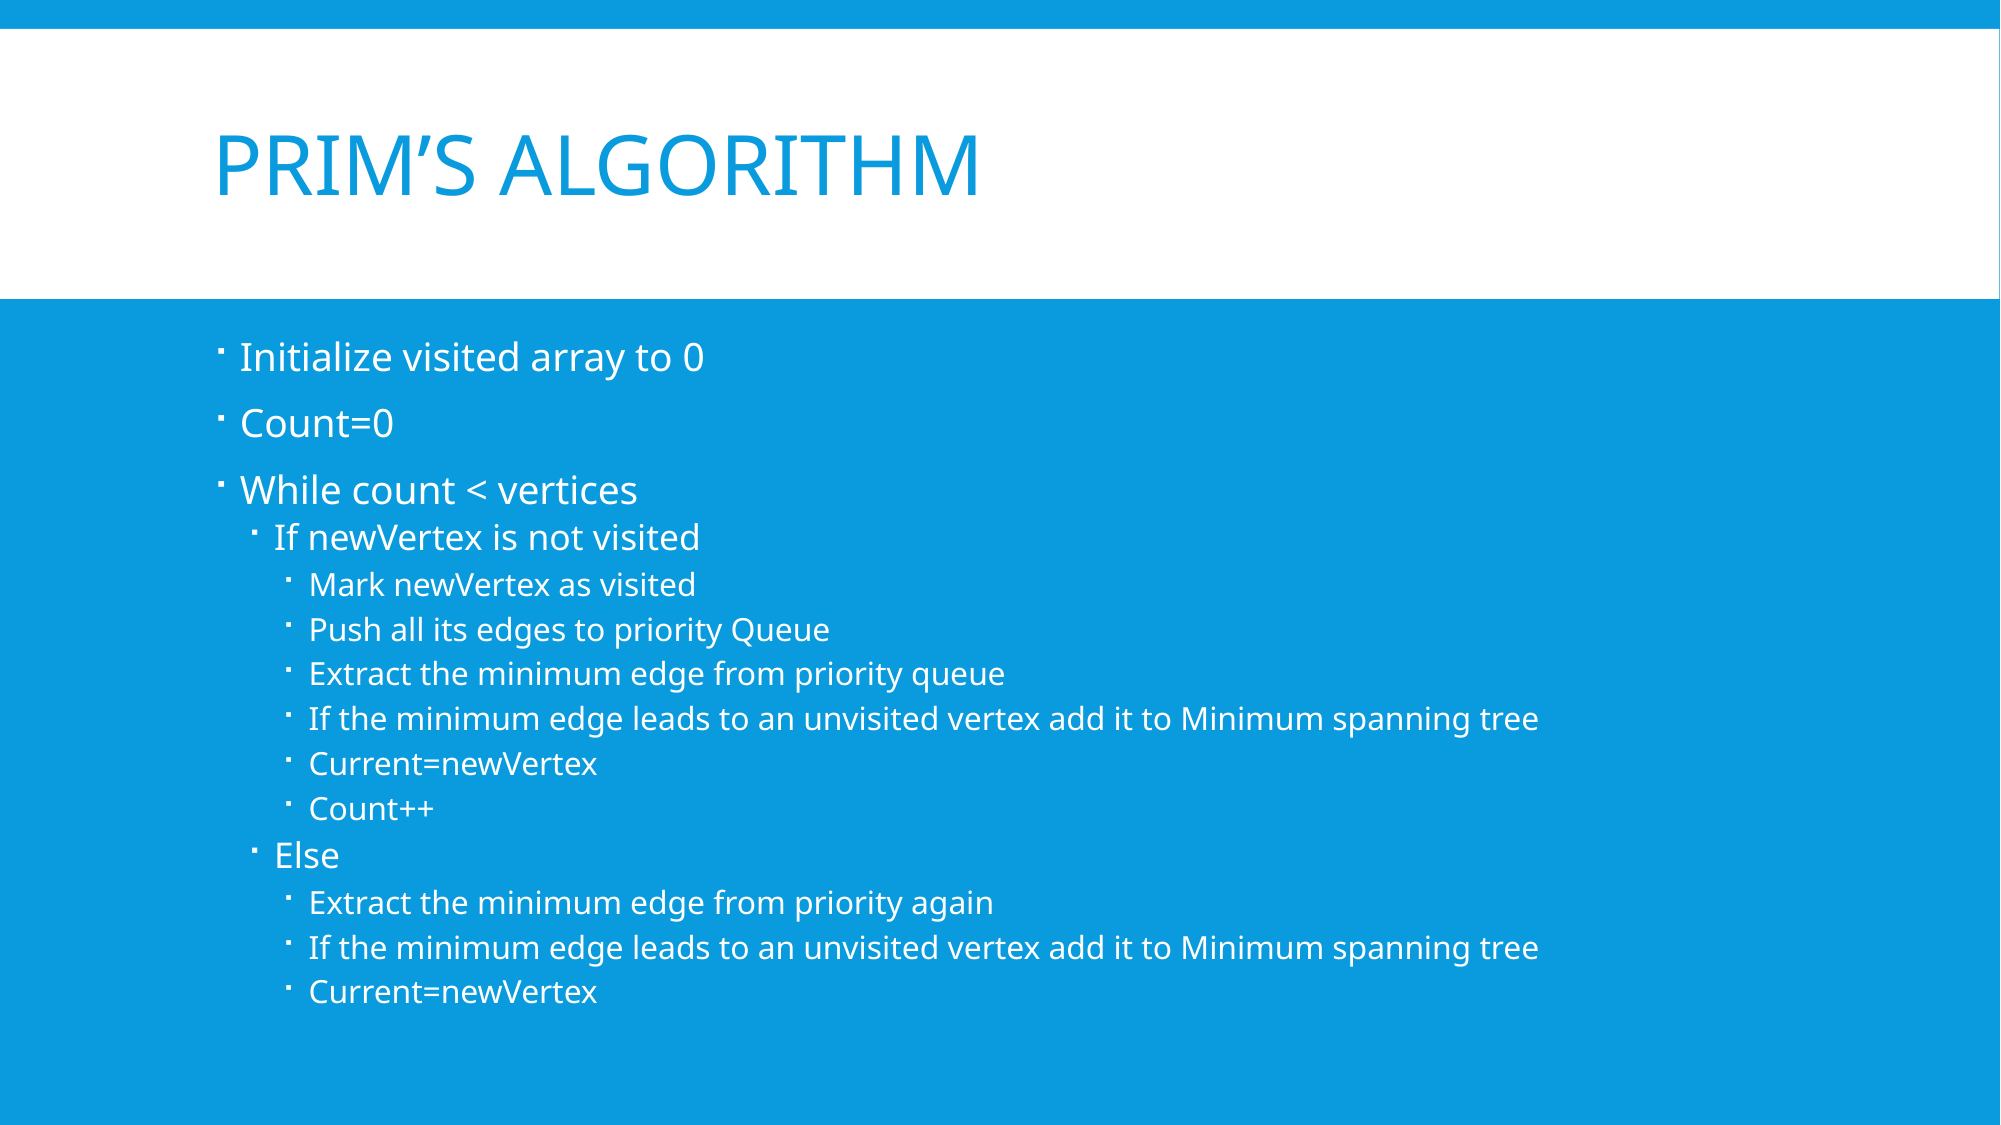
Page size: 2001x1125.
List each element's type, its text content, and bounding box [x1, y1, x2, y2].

title Prim’s Algorithm [197, 46, 1803, 295]
list Initialize visited array to 0 Count=0 While count < vertices If newVertex is not visited Mark newVertex as visited Push all its edges to priority Queue Extract the minimum edge from priority queue If the minimum edge leads to an unvisited vertex add it to Minimum spanning tree Current=newVertex Count++ Else Extract the minimum edge from priority again If the minimum edge leads to an unvisited vertex add it to Minimum spanning tree Current=newVertex [197, 329, 1803, 1020]
